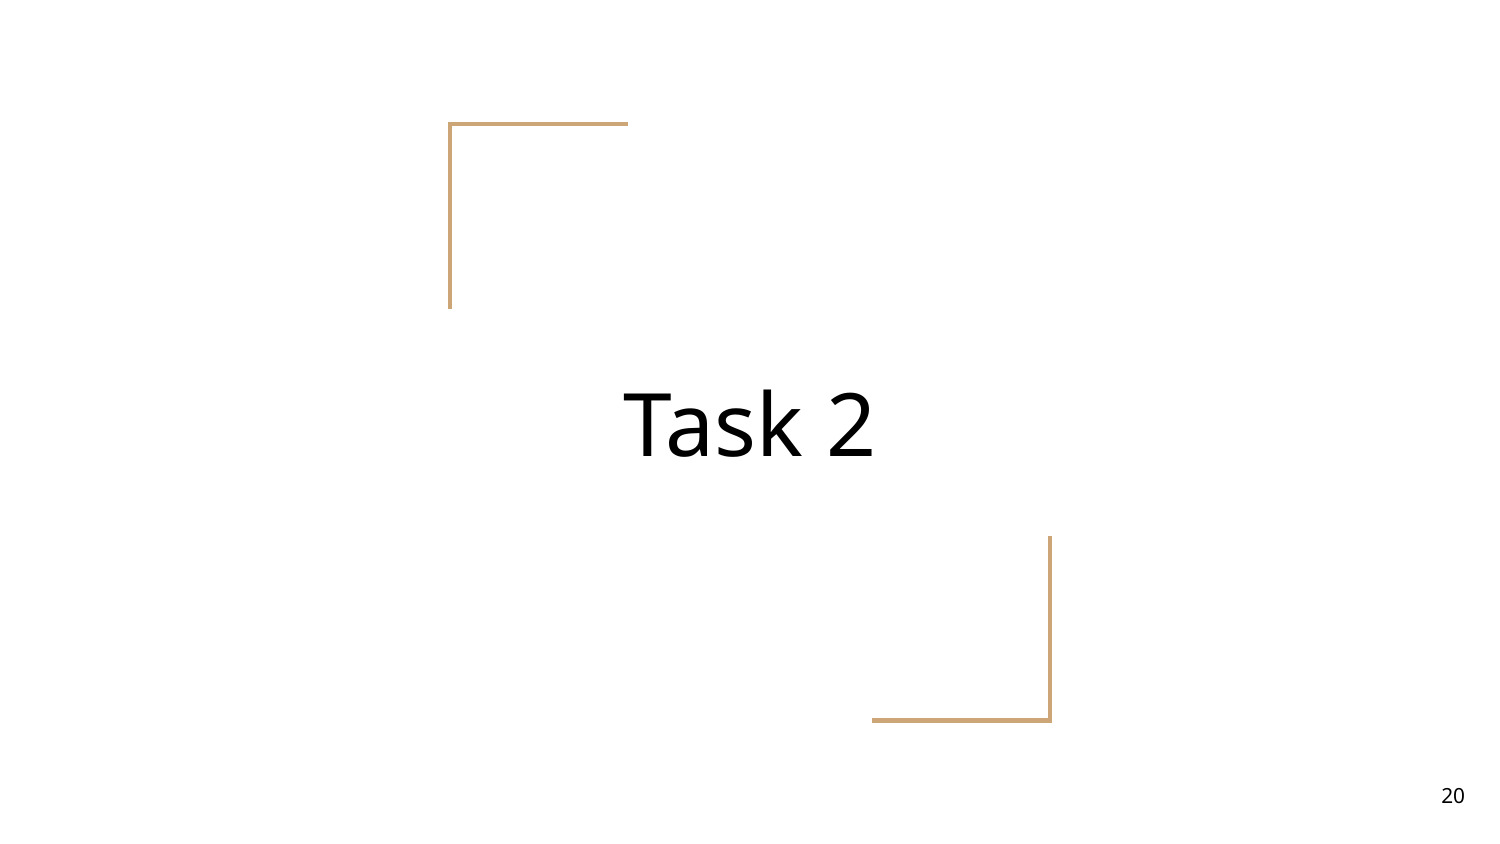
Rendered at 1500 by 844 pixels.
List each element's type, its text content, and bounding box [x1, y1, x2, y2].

slide_number ‹#› [1389, 764, 1480, 830]
title Task 2 [499, 236, 1001, 490]
